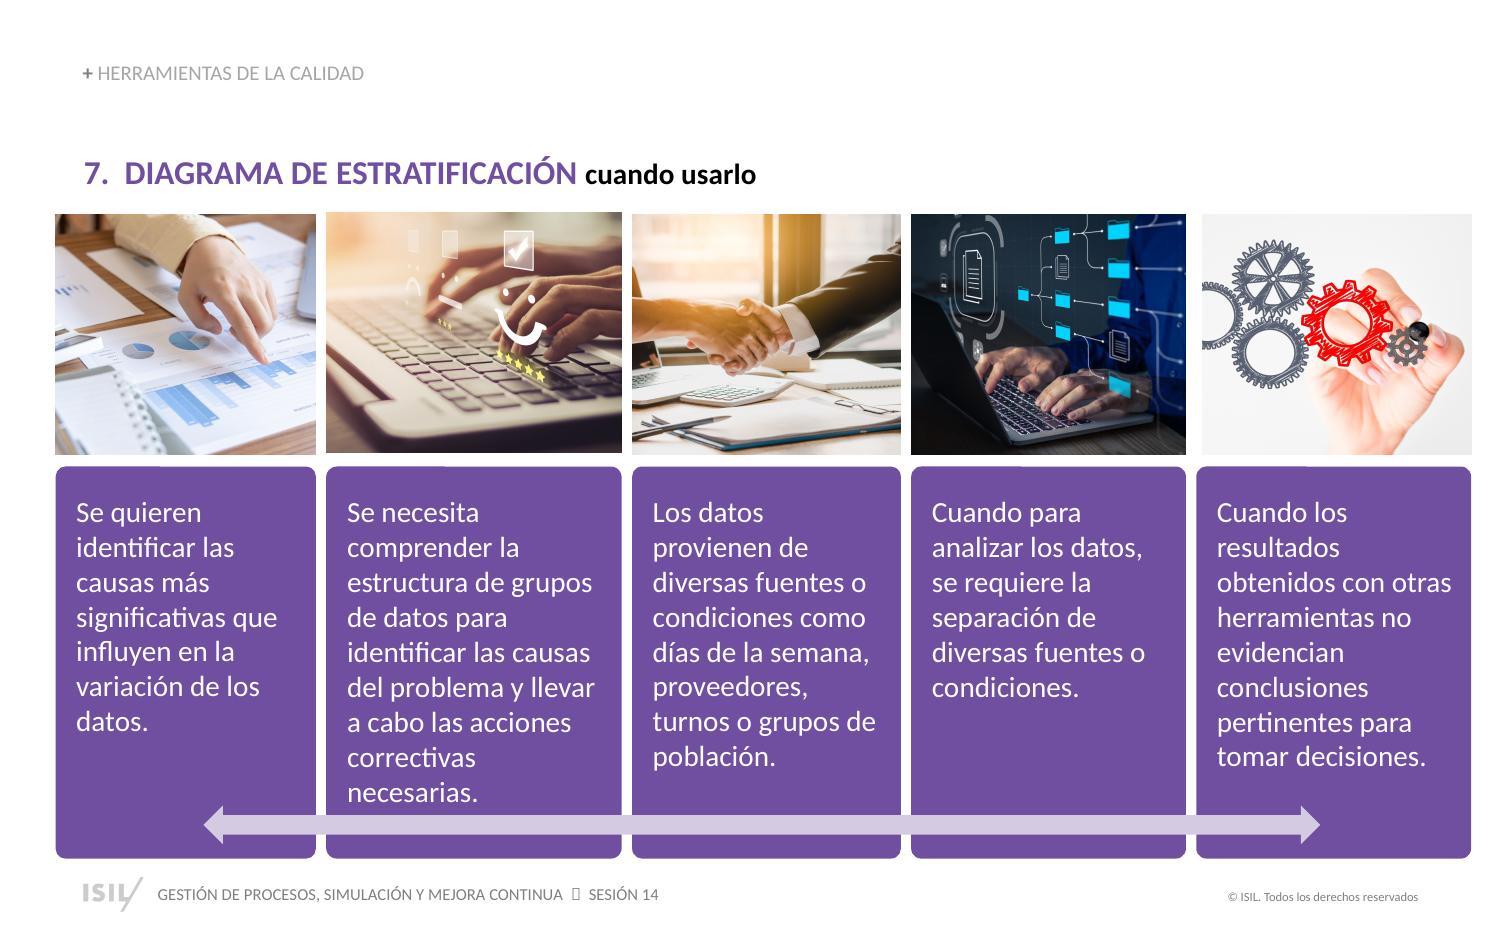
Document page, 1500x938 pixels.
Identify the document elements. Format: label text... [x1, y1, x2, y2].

picture [632, 214, 901, 455]
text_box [55, 466, 1472, 860]
picture [911, 214, 1186, 455]
text_box + HERRAMIENTAS DE LA CALIDAD [82, 62, 482, 85]
picture [326, 212, 622, 453]
picture [1202, 214, 1472, 455]
picture [55, 214, 316, 455]
text_box 7. DIAGRAMA DE ESTRATIFICACIÓN cuando usarlo [83, 151, 932, 199]
